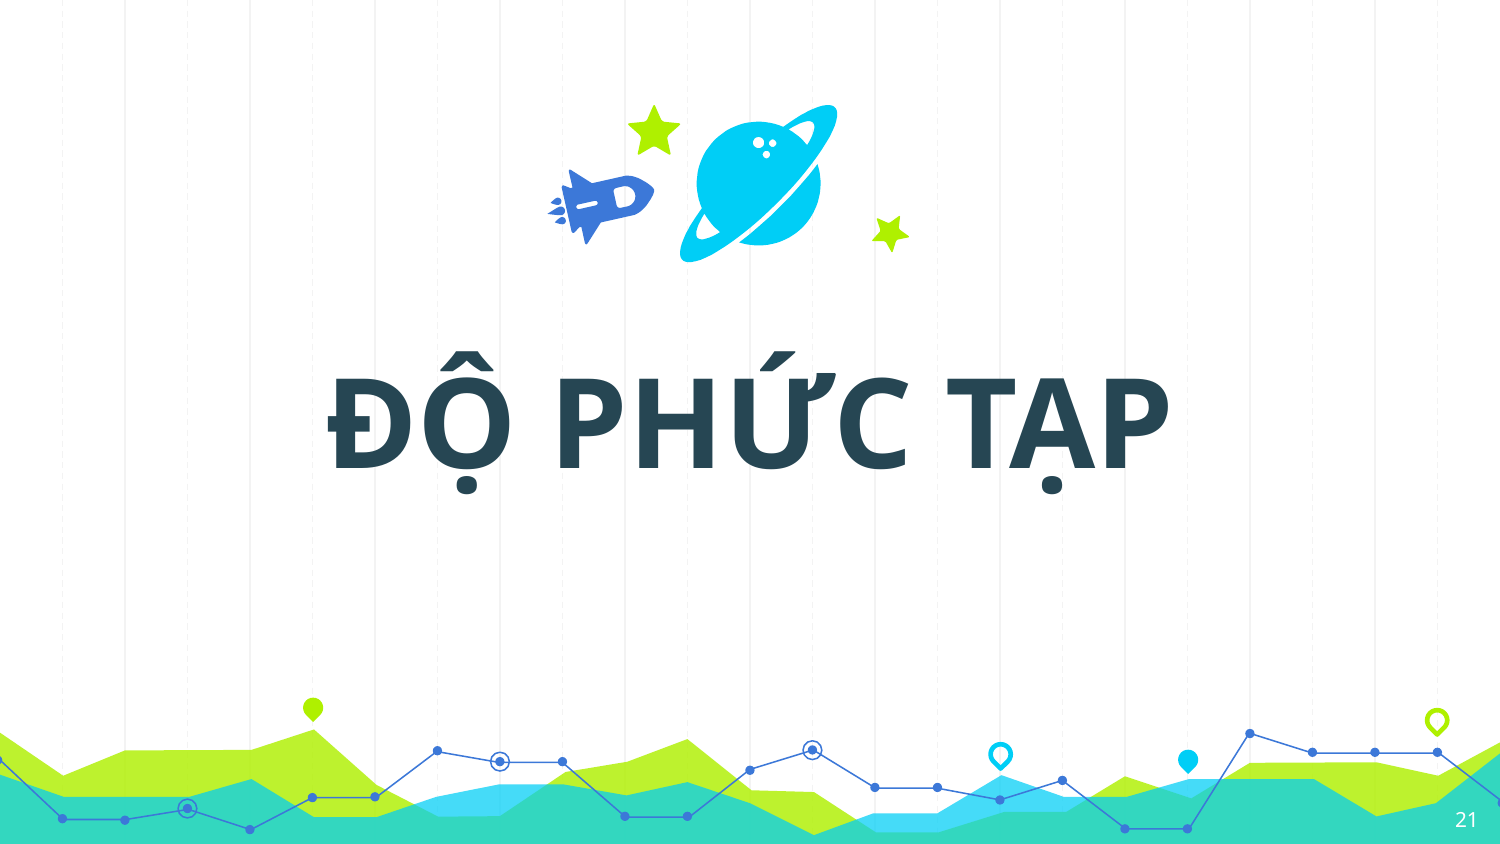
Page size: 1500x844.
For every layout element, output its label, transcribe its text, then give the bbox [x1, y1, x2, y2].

title ĐỘ PHỨC TẠP [112, 318, 1388, 509]
text_box [628, 105, 674, 155]
slide_number 21 [1403, 791, 1494, 844]
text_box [556, 159, 642, 245]
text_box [679, 104, 838, 263]
text_box [872, 215, 909, 253]
